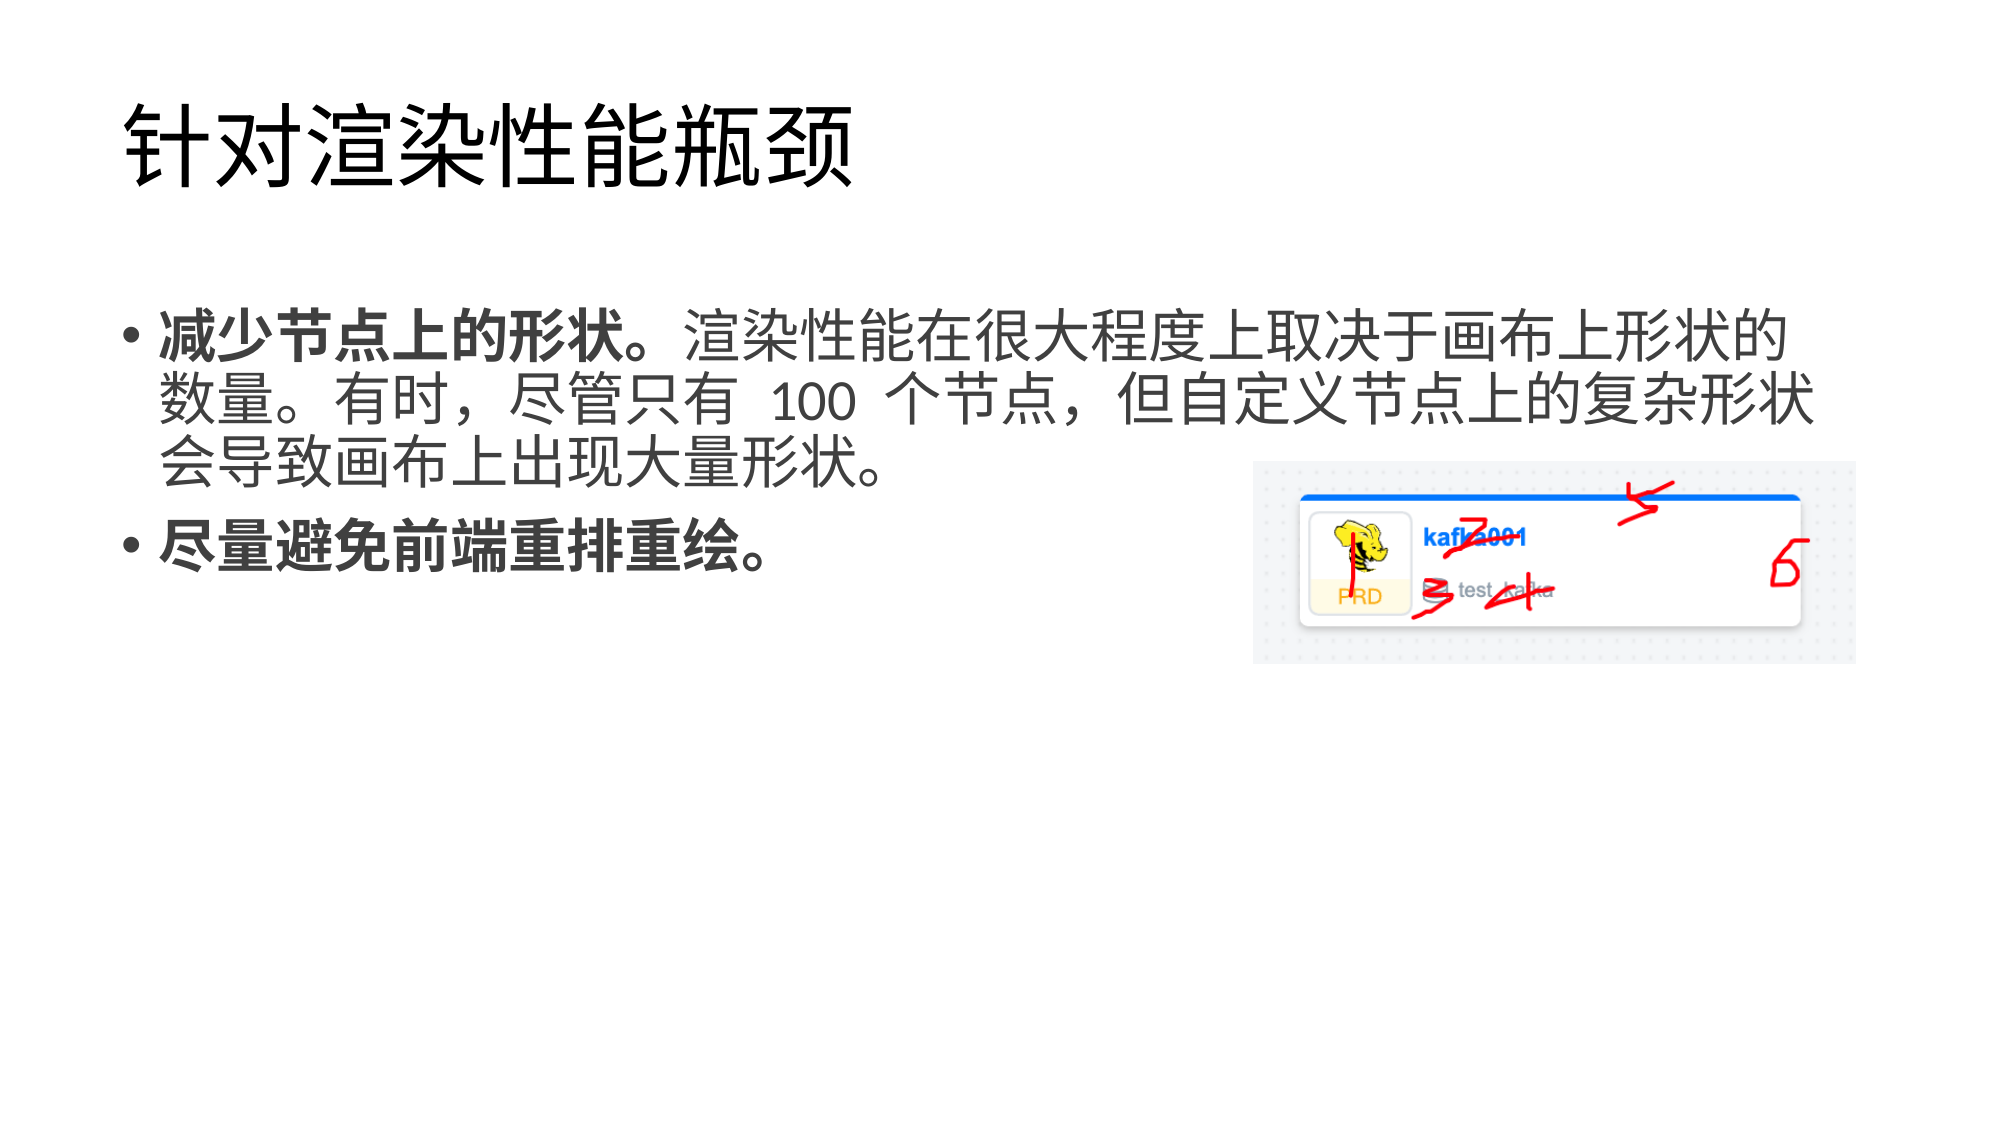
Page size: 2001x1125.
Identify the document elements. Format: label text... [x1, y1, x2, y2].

picture [1252, 460, 1856, 664]
list 减少节点上的形状。渲染性能在很大程度上取决于画布上形状的数量。有时，尽管只有 100 个节点，但自定义节点上的复杂形状会导致画布上出现大量形状。 尽量避免前端重排重绘。 [106, 299, 1832, 1014]
title 针对渲染性能瓶颈 [106, 42, 1832, 260]
